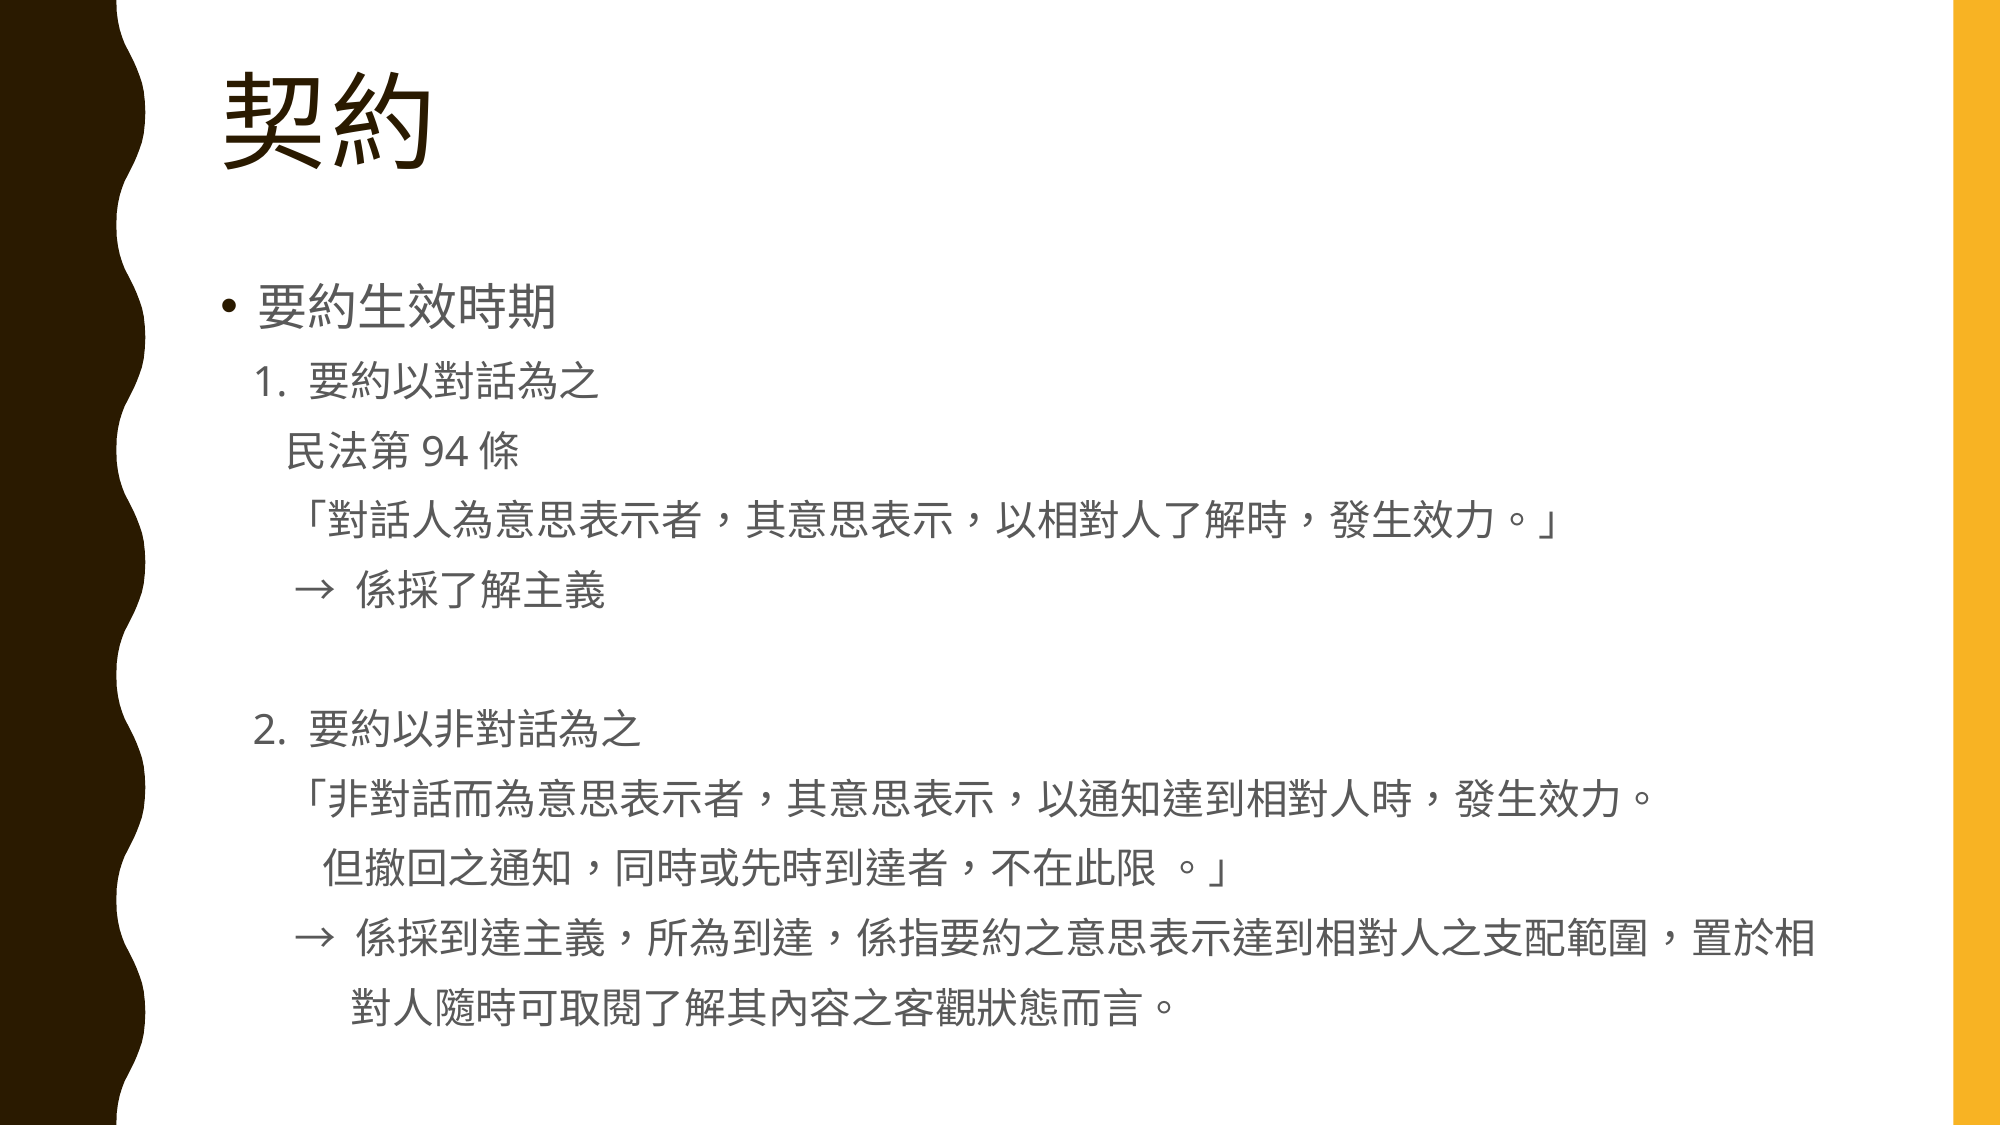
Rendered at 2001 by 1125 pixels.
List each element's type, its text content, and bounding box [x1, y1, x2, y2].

title 契約 [205, 62, 1875, 240]
list 要約生效時期 1. 要約以對話為之 民法第94條 「對話人為意思表示者，其意思表示，以相對人了解時，發生效力。」 → 係採了解主義 2. 要約以非對話為之 「非對話而為意思表示者，其意思表示，以通知達到相對人時，發生效力。 但撤回之通知，同時或先時到達者，不在此限 。」 → 係採到達主義，所為到達，係指要約之意思表示達到相對人之支配範圍，置於相 對人隨時可取閱了解其內容之客觀狀態而言。 [205, 261, 1875, 1080]
